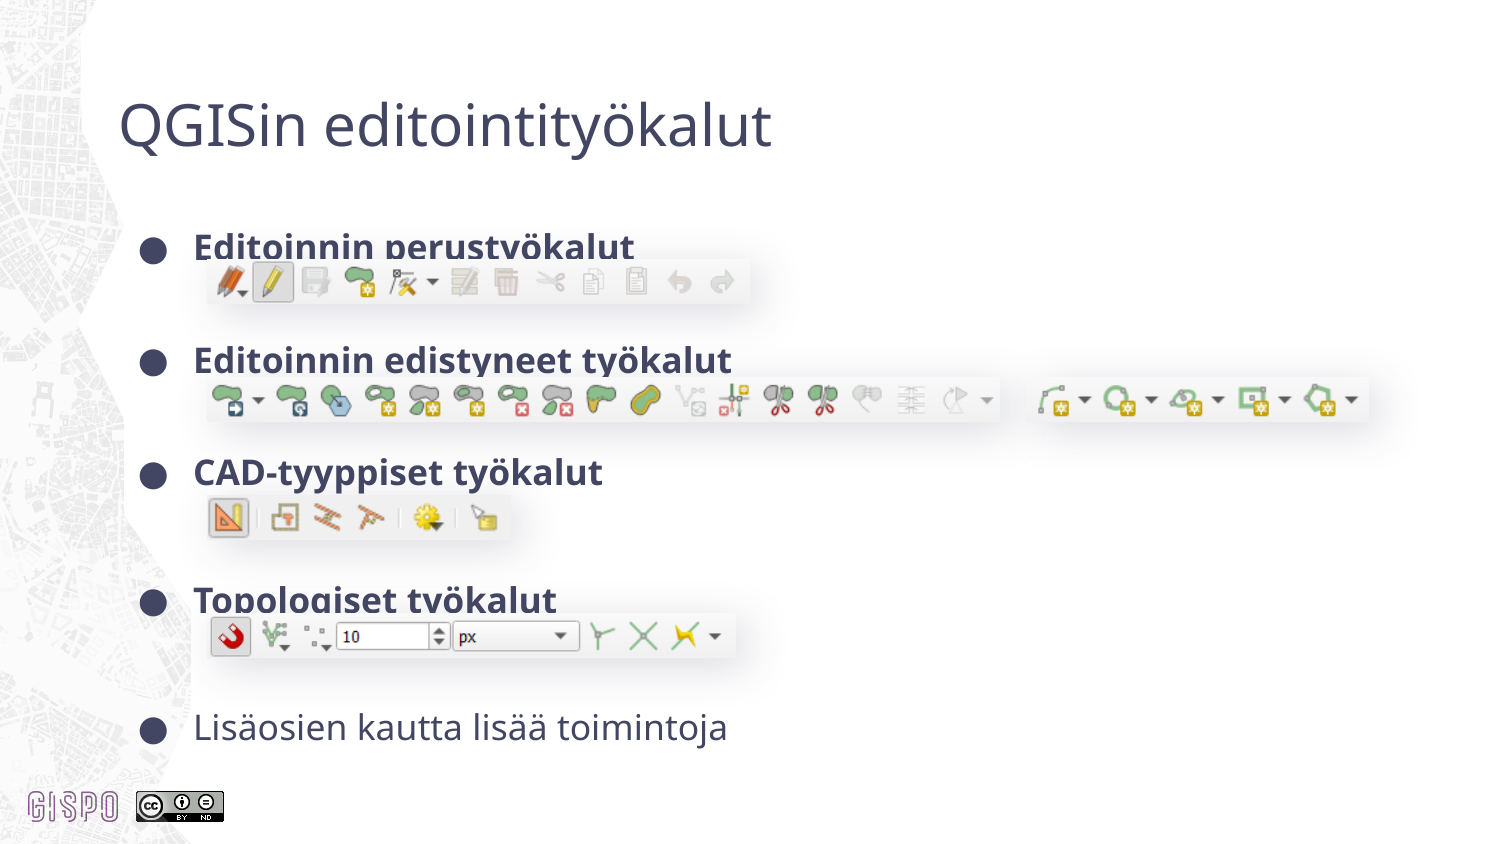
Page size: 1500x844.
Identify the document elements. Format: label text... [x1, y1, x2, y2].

picture [206, 495, 511, 540]
picture [206, 613, 736, 658]
picture [206, 259, 751, 305]
picture [28, 791, 118, 822]
list Editoinnin perustyökalut Editoinnin edistyneet työkalut CAD-tyyppiset työkalut Topologiset työkalut Lisäosien kautta lisää toimintoja [118, 189, 1449, 750]
picture [1026, 377, 1369, 423]
picture [206, 377, 1001, 423]
picture [136, 791, 224, 822]
title QGISin editointityökalut [118, 72, 1449, 167]
